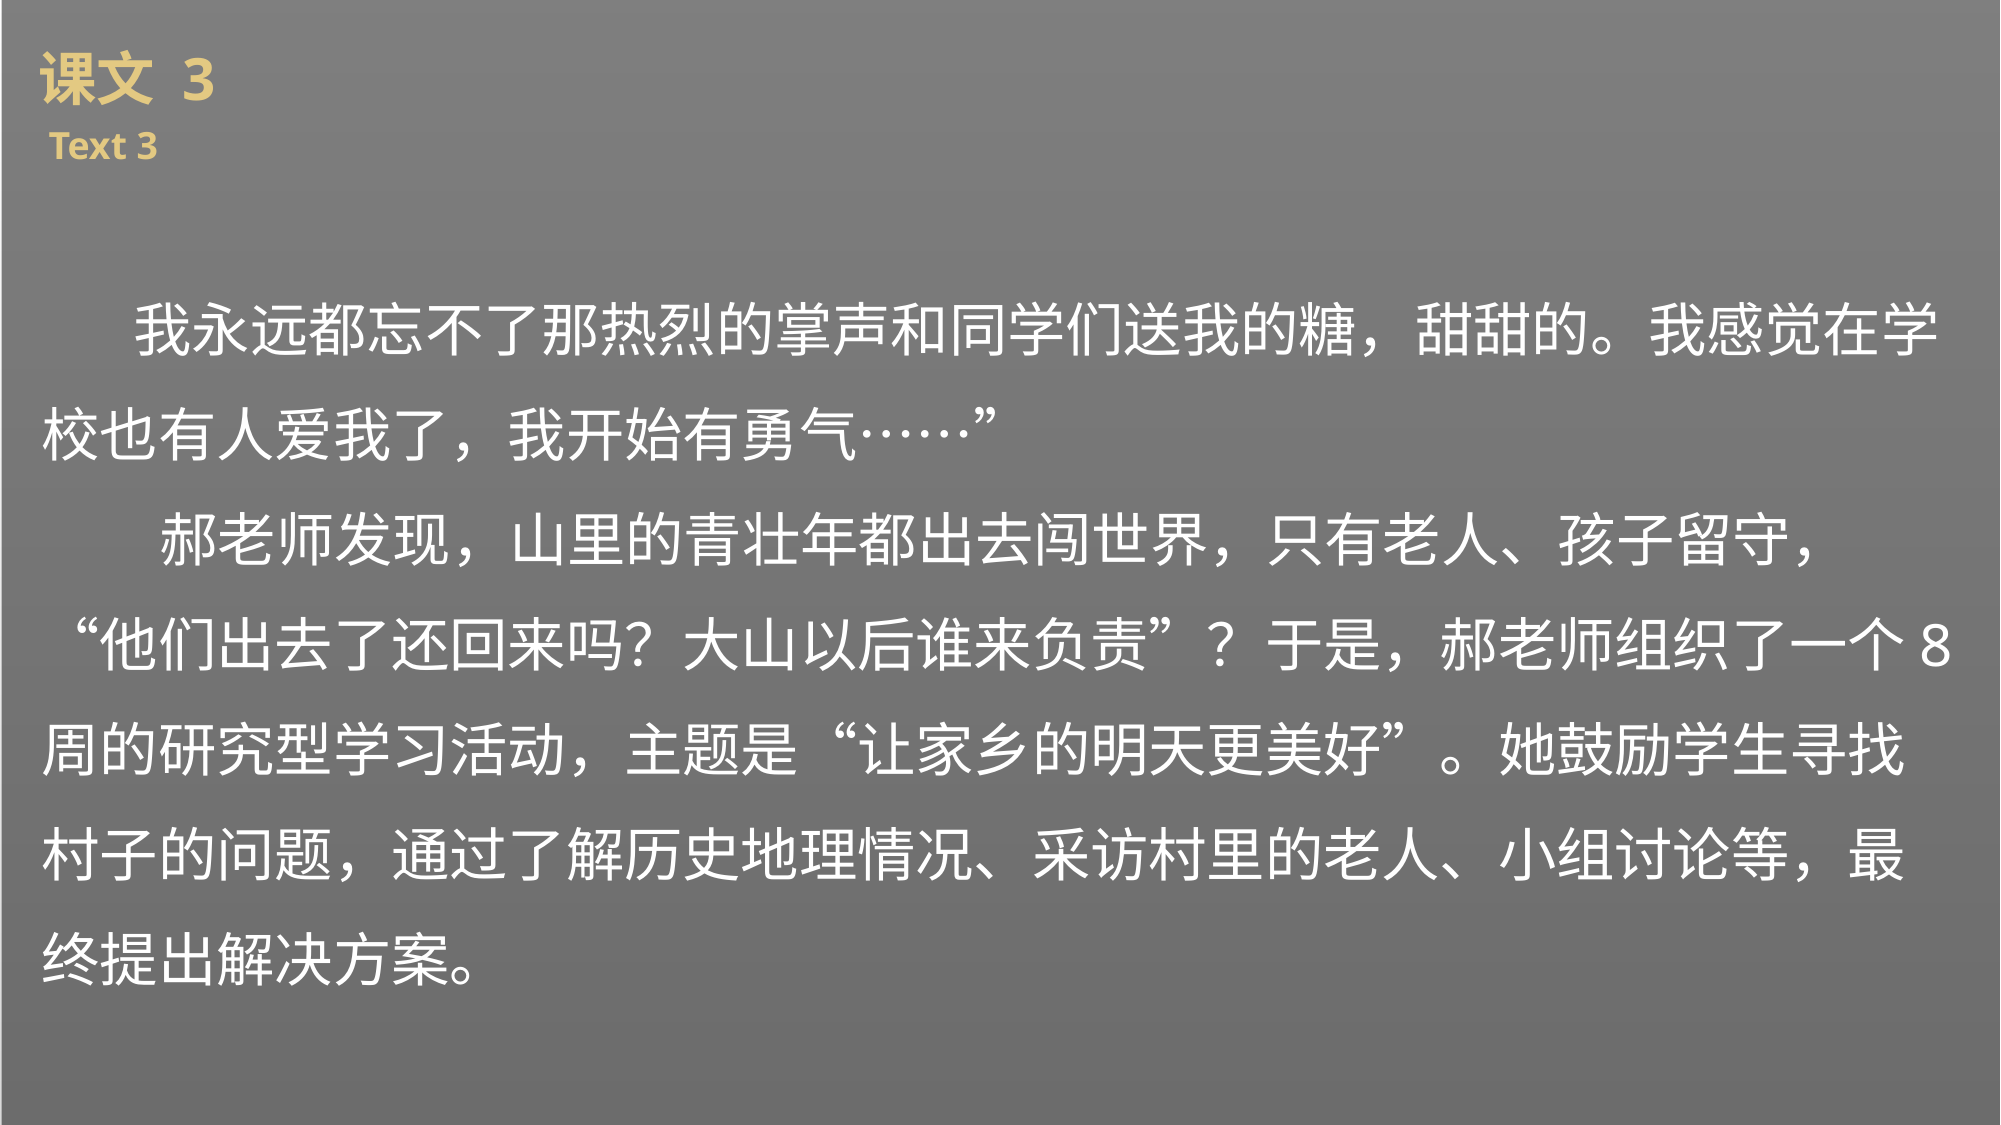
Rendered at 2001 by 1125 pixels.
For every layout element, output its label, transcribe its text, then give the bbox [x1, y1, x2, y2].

text_box Text 3 [33, 115, 193, 175]
text_box 我永远都忘不了那热烈的掌声和同学们送我的糖，甜甜的。我感觉在学校也有人爱我了，我开始有勇气……” 郝老师发现，山里的青壮年都出去闯世界，只有老人、孩子留守，“他们出去了还回来吗？大山以后谁来负责”？于是，郝老师组织了一个8周的研究型学习活动，主题是“让家乡的明天更美好”。她鼓励学生寻找村子的问题，通过了解历史地理情况、采访村里的老人、小组讨论等，最终提出解决方案。 [27, 198, 1977, 1000]
text_box [1, 0, 2000, 1125]
text_box 课文 3 [23, 35, 231, 120]
